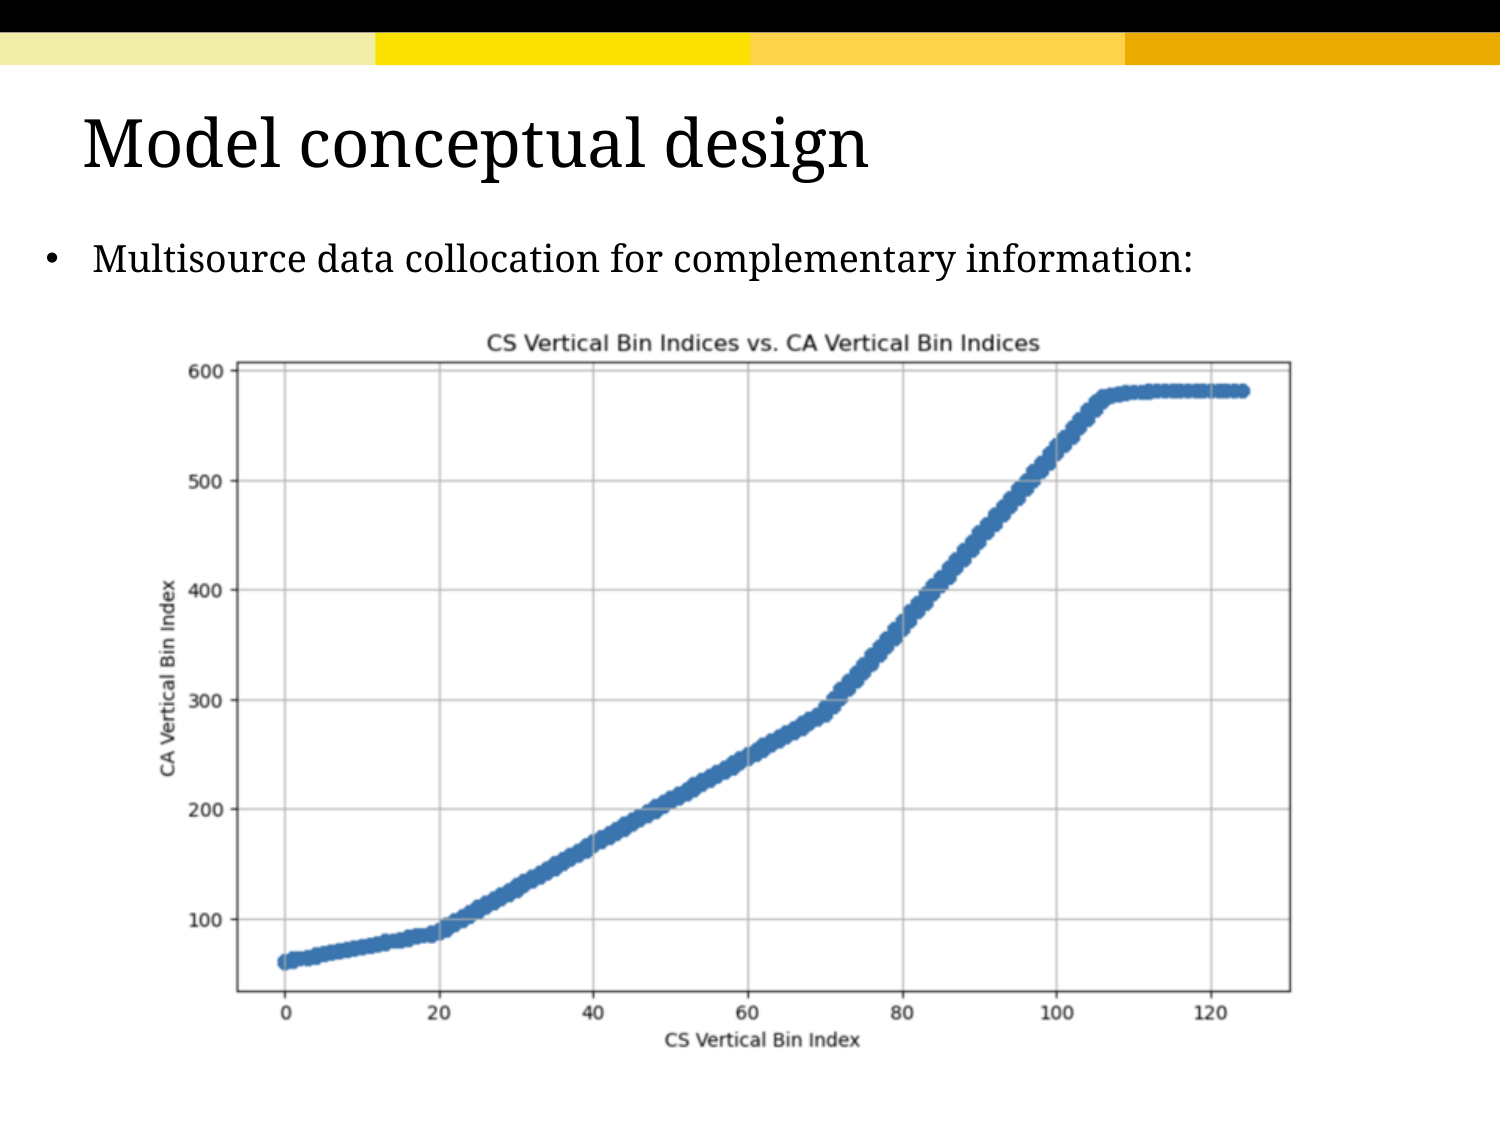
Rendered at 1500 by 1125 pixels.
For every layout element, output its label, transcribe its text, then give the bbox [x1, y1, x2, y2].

text_box Multisource data collocation for complementary information: [30, 227, 1211, 287]
picture [67, 323, 1343, 1071]
list Model conceptual design [67, 92, 1184, 191]
